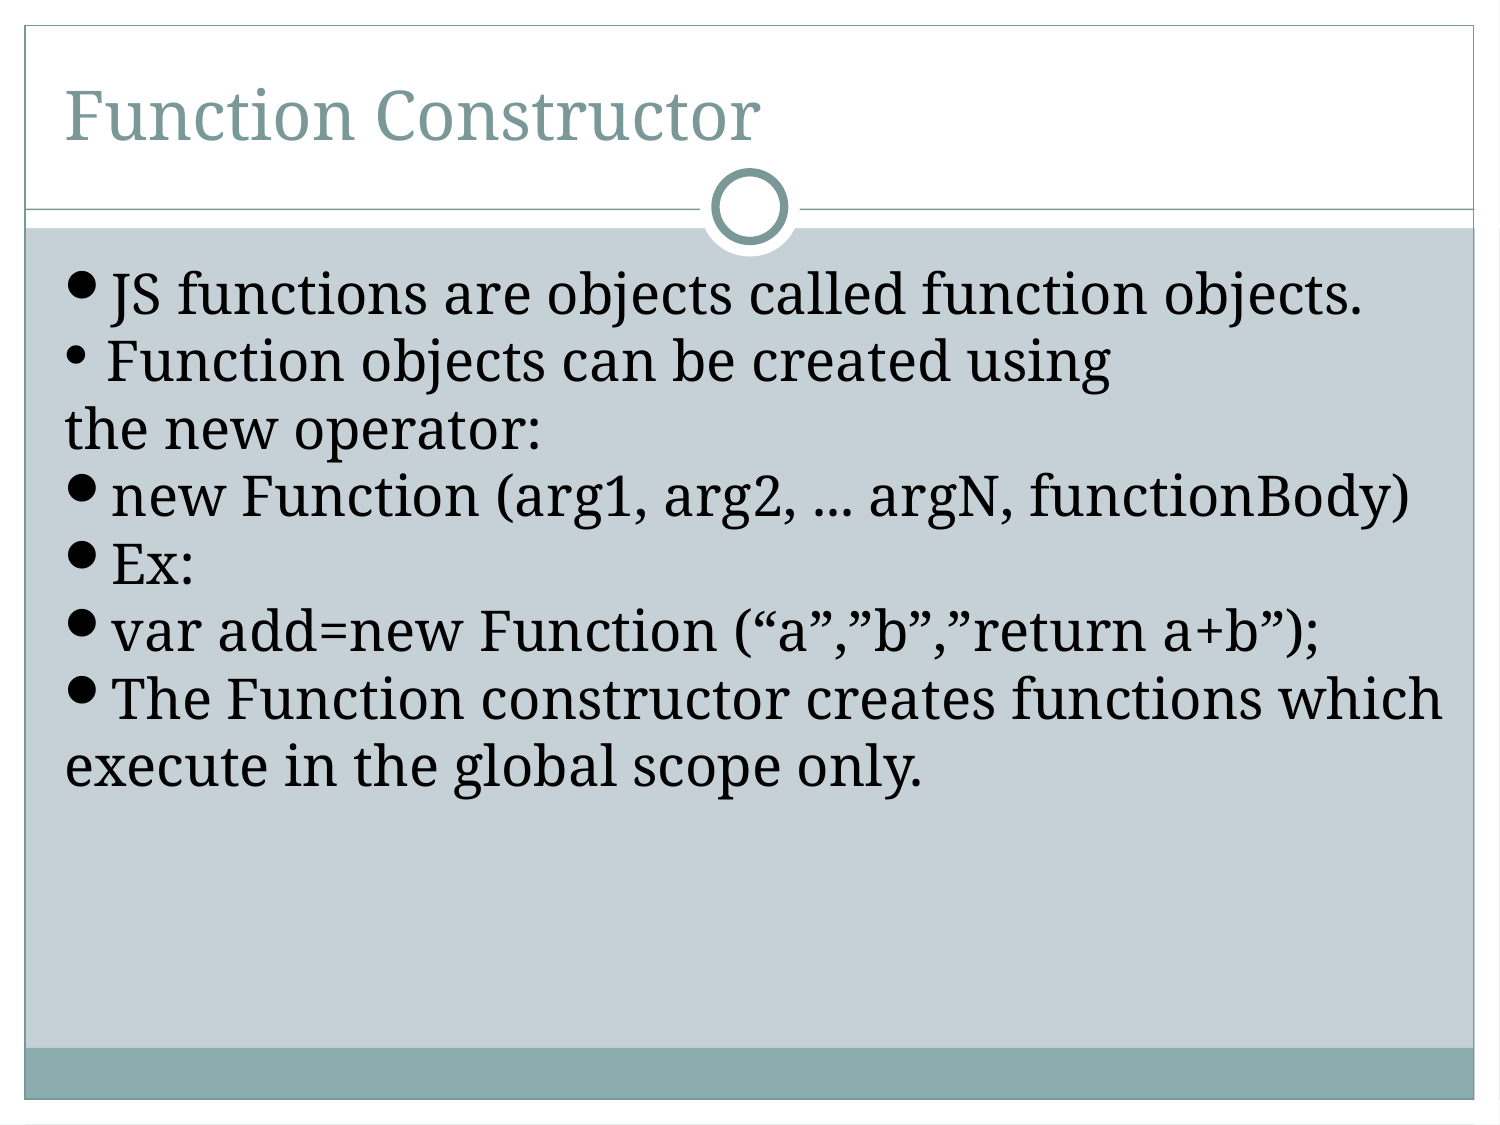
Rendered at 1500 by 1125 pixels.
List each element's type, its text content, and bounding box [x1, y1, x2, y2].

text_box JS functions are objects called function objects. Function objects can be created using the new operator: new Function (arg1, arg2, ... argN, functionBody) Ex: var add=new Function (“a”,”b”,”return a+b”); The Function constructor creates functions which execute in the global scope only. [49, 250, 1500, 1001]
text_box Function Constructor [49, 37, 1450, 162]
